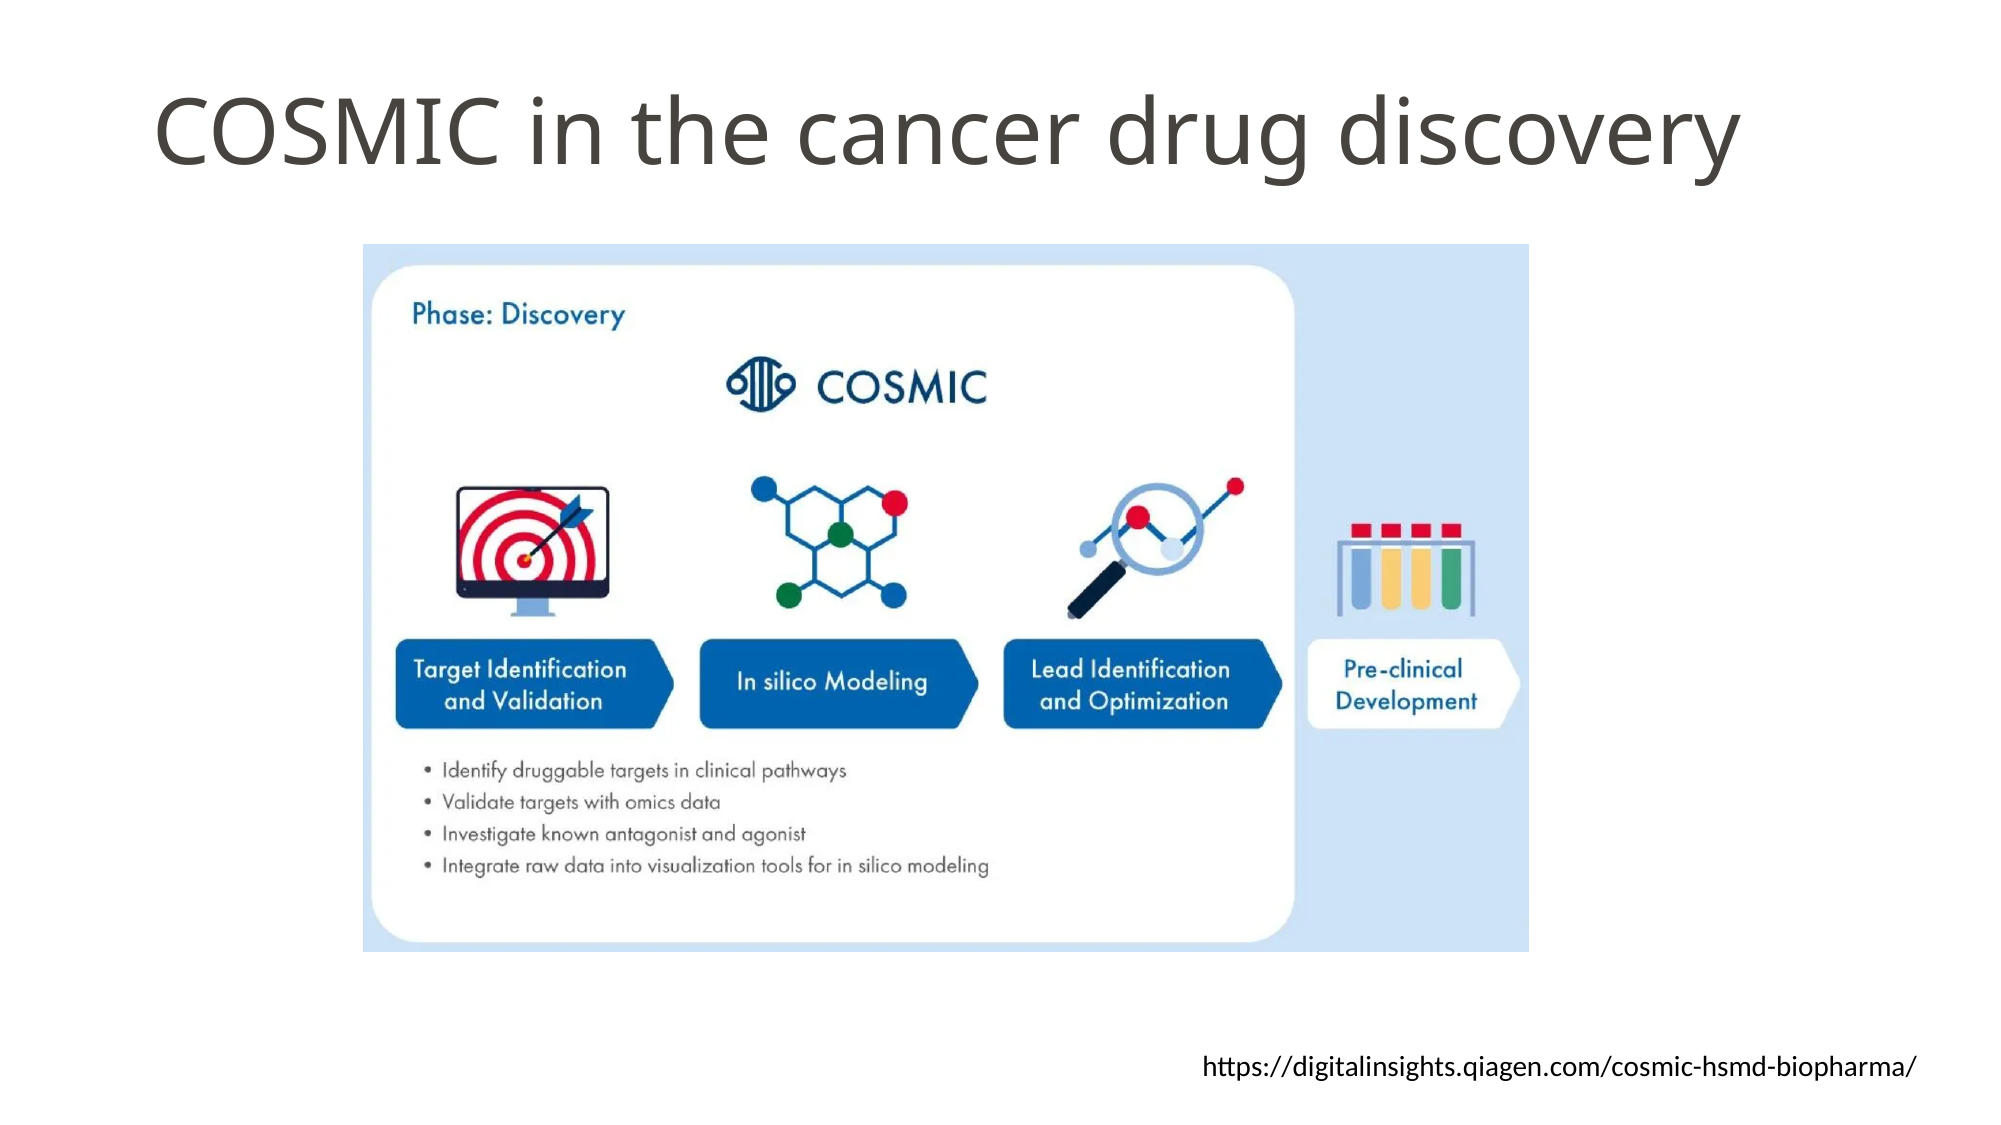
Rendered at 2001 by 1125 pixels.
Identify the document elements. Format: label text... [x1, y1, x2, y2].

title COSMIC in the cancer drug discovery [137, 59, 1863, 211]
picture [363, 244, 1529, 952]
text_box https://digitalinsights.qiagen.com/cosmic-hsmd-biopharma/ [720, 1039, 1932, 1090]
